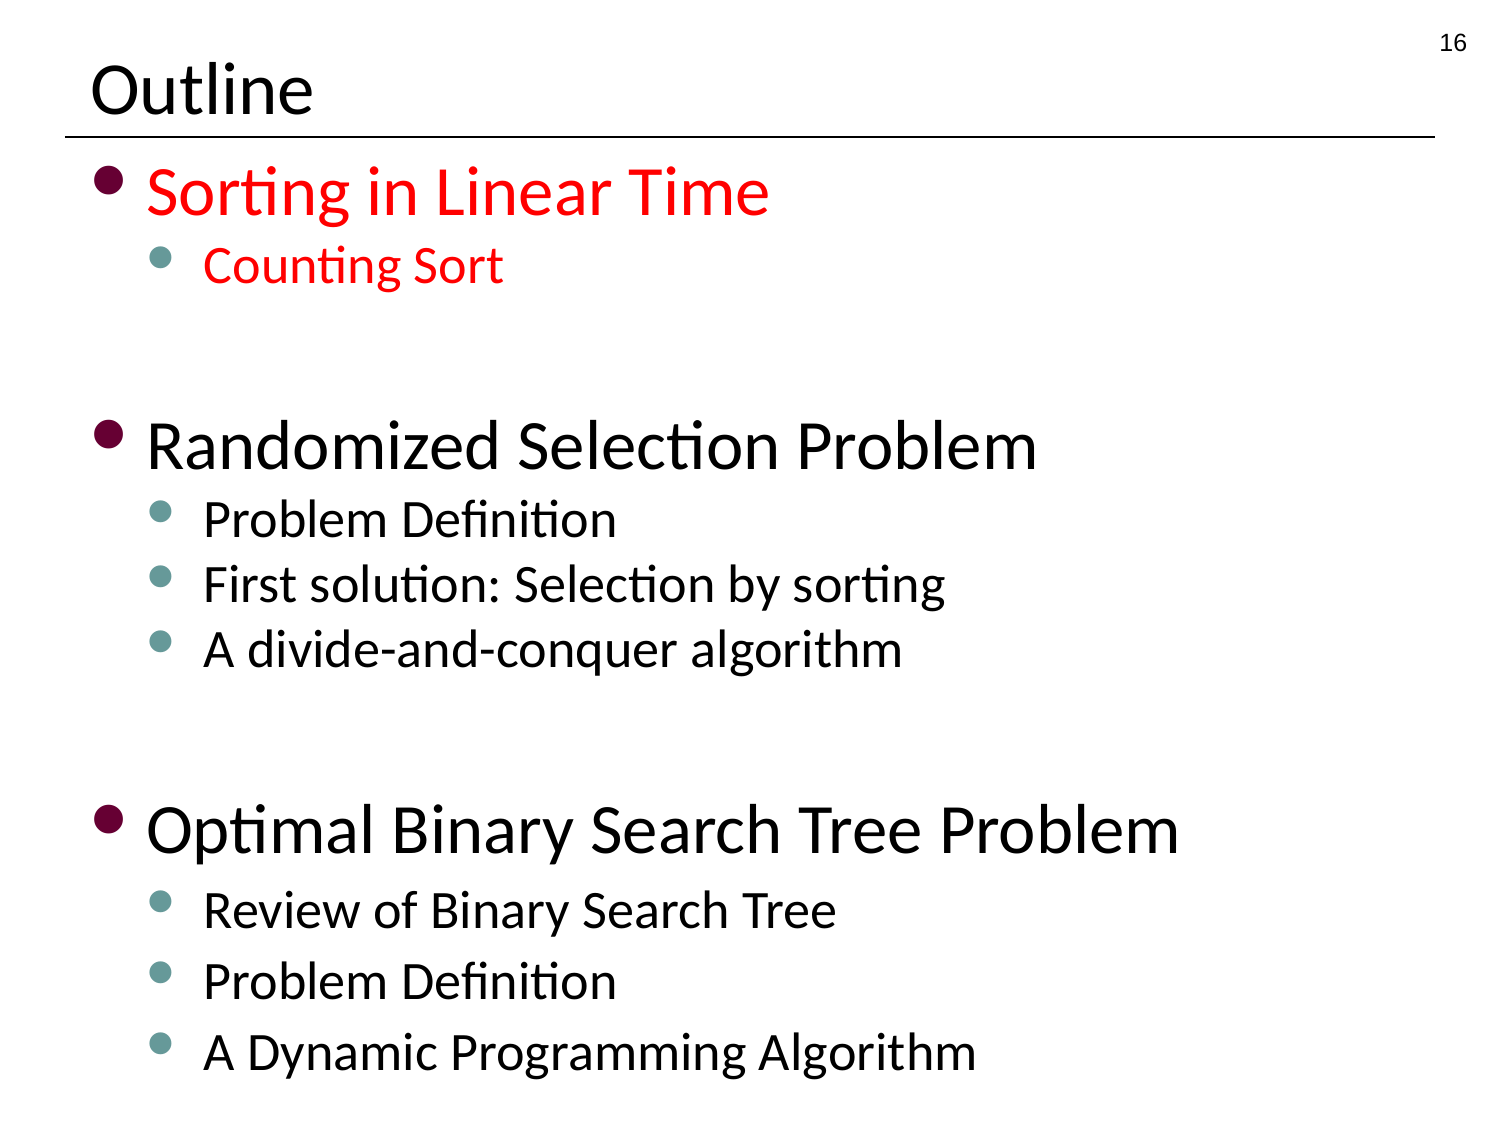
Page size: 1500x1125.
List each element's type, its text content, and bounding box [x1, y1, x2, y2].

slide_number 16 [1131, 18, 1483, 62]
title Outline [75, 20, 1425, 138]
list Sorting in Linear Time Counting Sort Randomized Selection Problem Problem Definition First solution: Selection by sorting A divide-and-conquer algorithm Optimal Binary Search Tree Problem Review of Binary Search Tree Problem Definition A Dynamic Programming Algorithm [75, 137, 1500, 1071]
